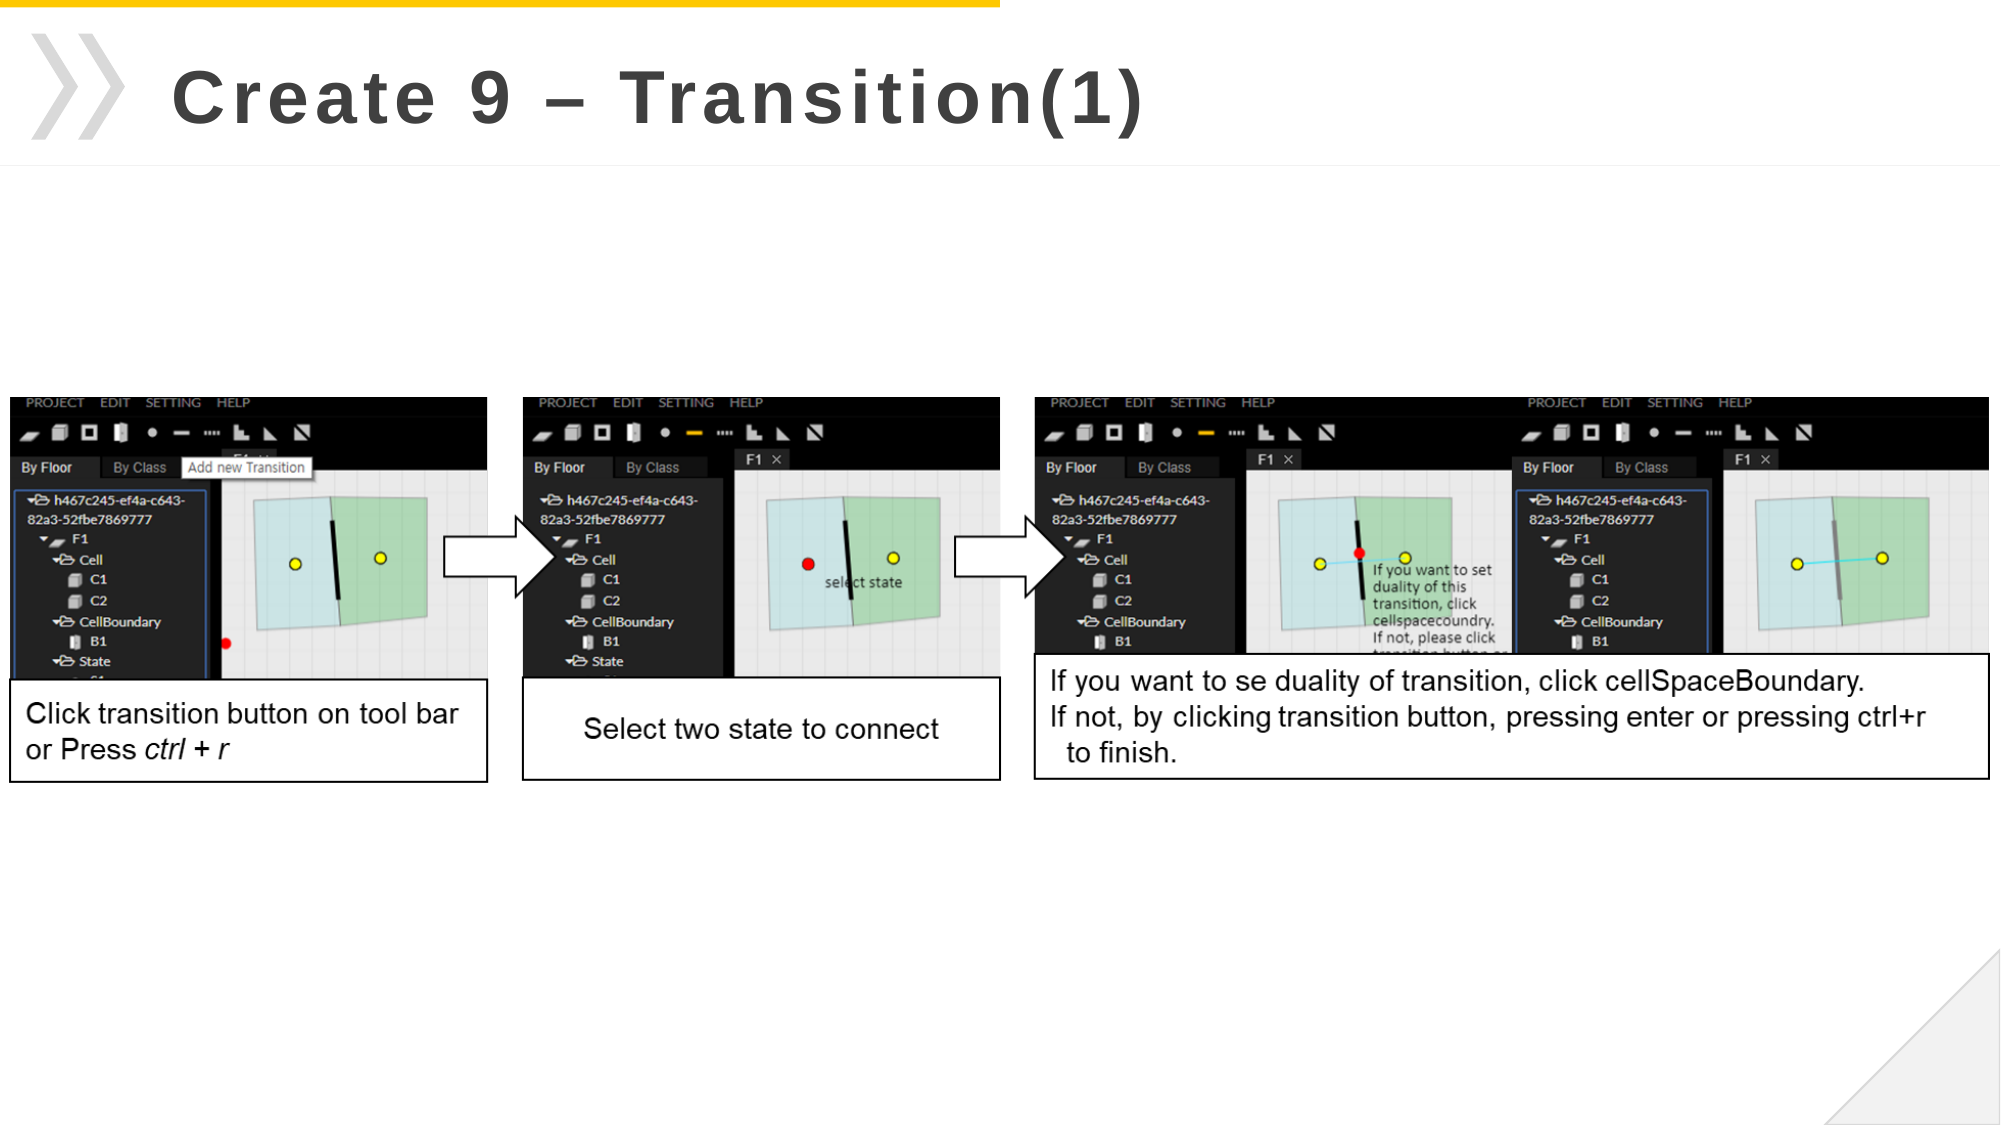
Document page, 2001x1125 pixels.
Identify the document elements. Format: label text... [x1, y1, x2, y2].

title Create 9 – Transition(1) [156, 39, 1882, 159]
picture [6, 397, 1990, 788]
